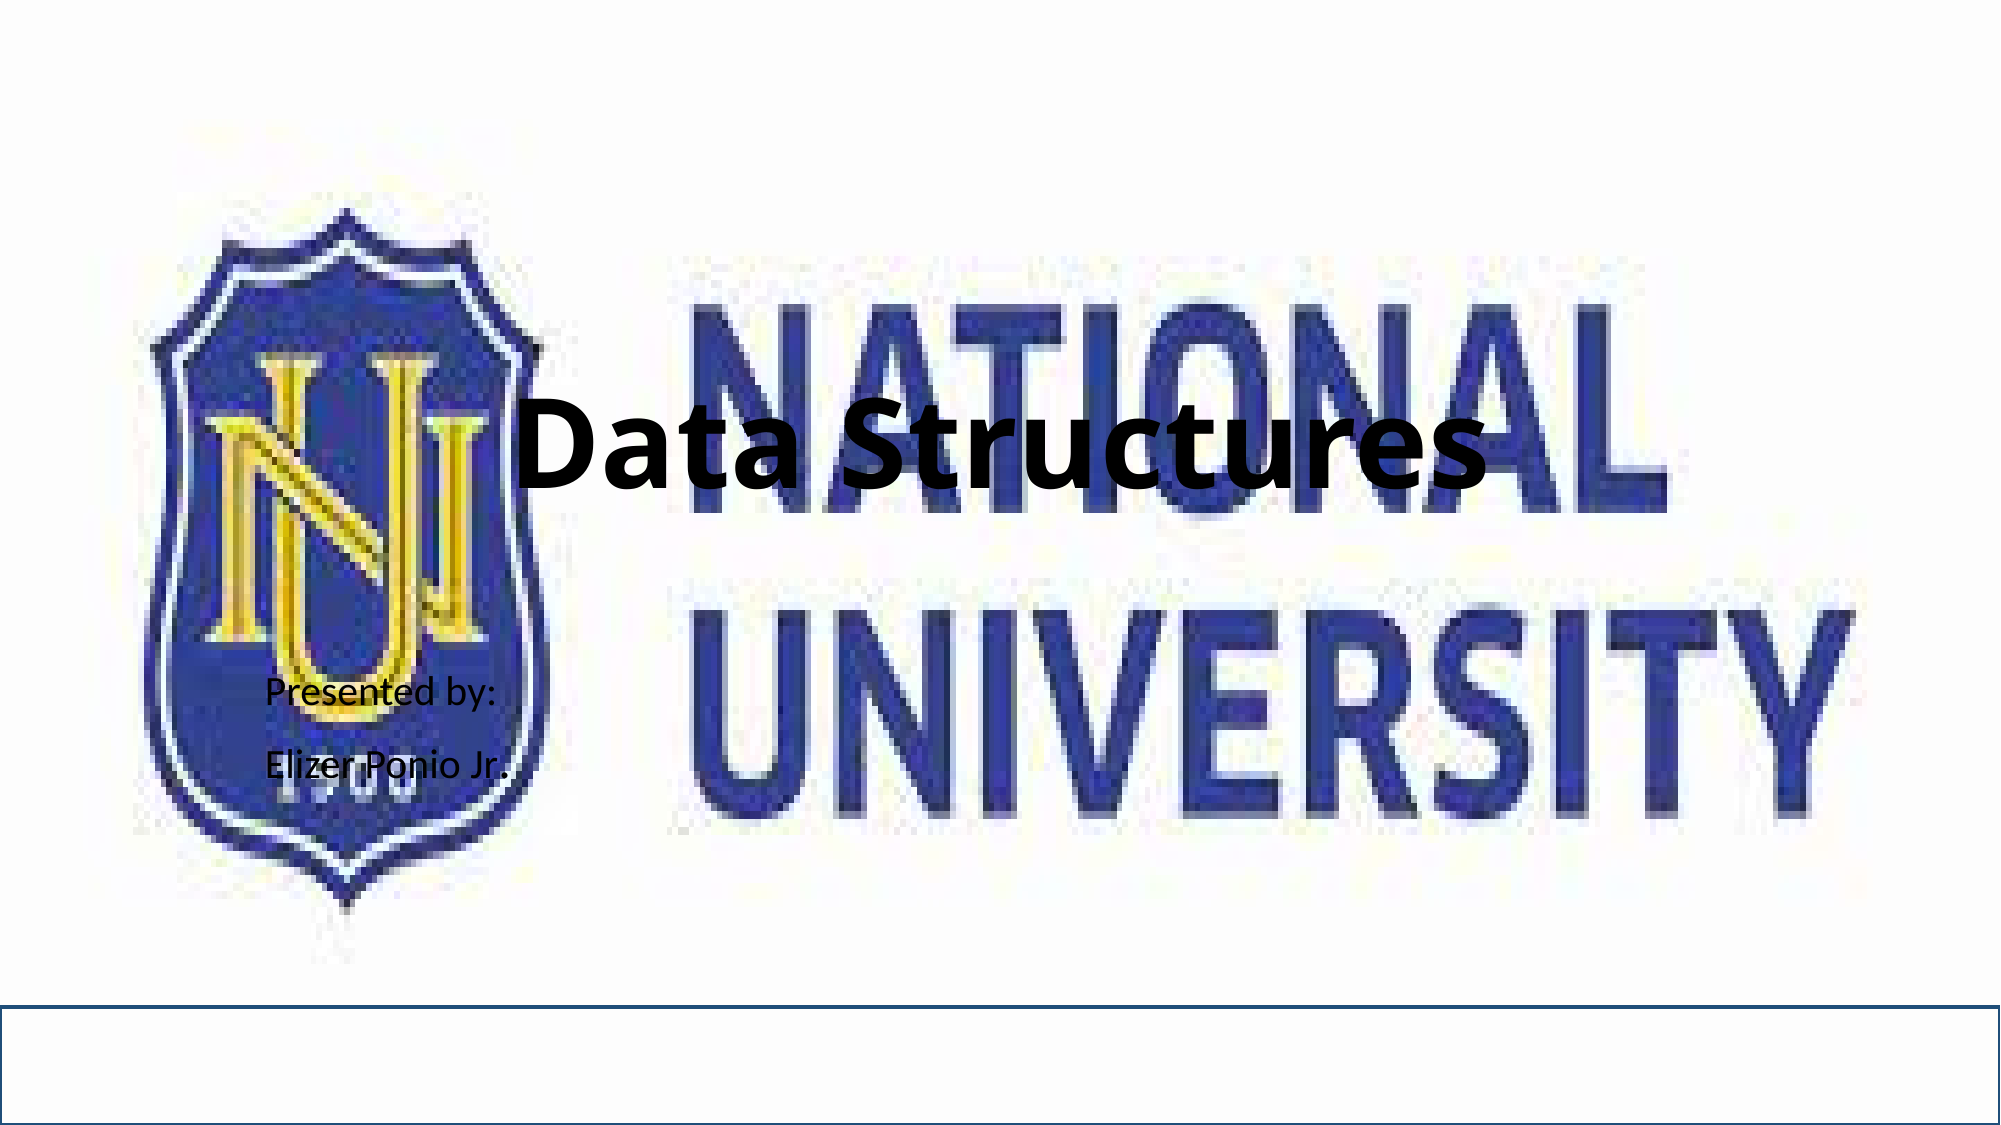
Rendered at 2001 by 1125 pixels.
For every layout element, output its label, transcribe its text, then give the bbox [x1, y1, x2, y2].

subtitle Presented by: Elizer Ponio Jr. [249, 590, 1750, 863]
picture [0, 0, 2000, 1007]
title Data Structures [249, 281, 1750, 590]
footer [0, 1007, 2000, 1125]
